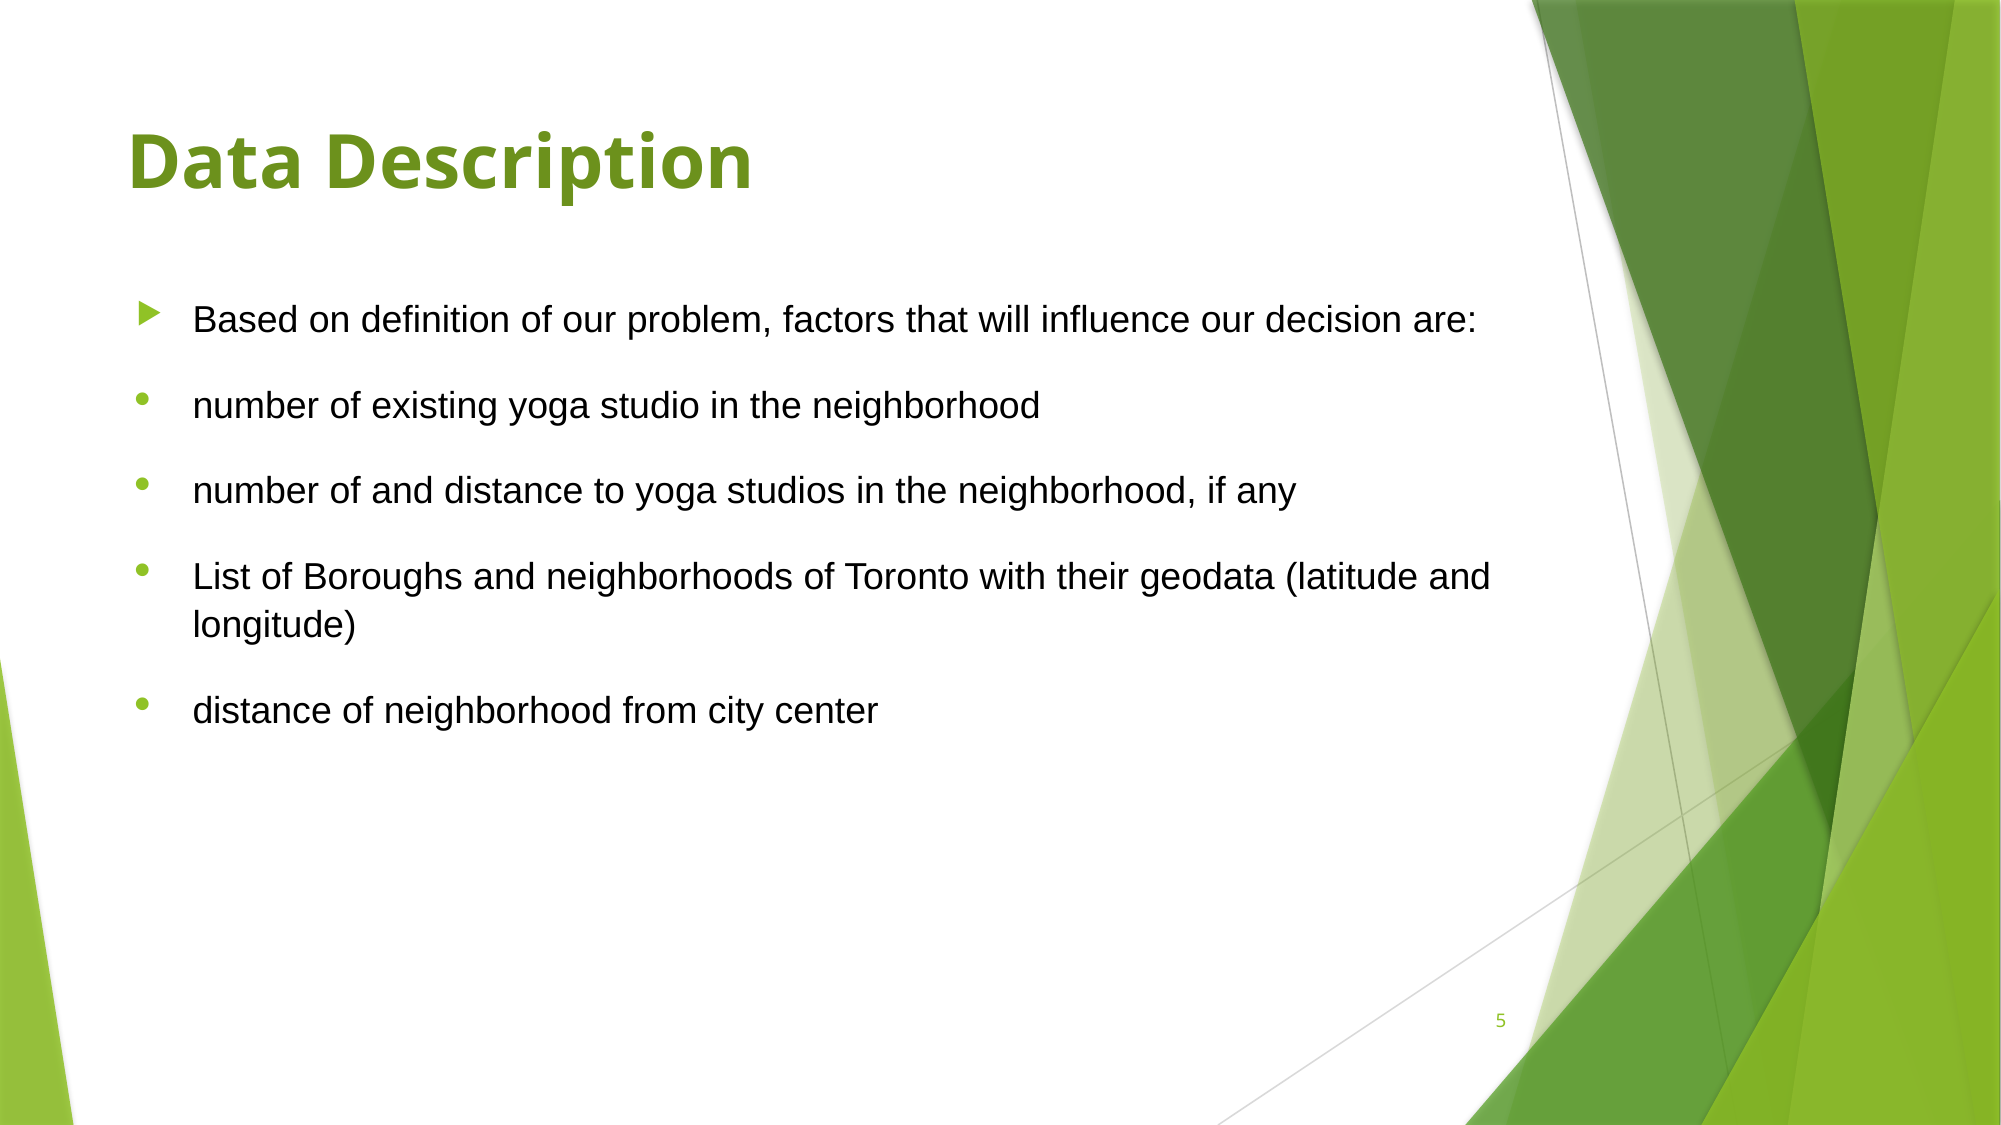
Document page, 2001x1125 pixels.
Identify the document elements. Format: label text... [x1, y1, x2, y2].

title Data Description [111, 99, 1522, 317]
list Based on definition of our problem, factors that will influence our decision are: number of existing yoga studio in the neighborhood number of and distance to yoga studios in the neighborhood, if any List of Boroughs and neighborhoods of Toronto with their geodata (latitude and longitude) distance of neighborhood from city center [121, 284, 1532, 922]
slide_number 5 [1409, 991, 1522, 1051]
